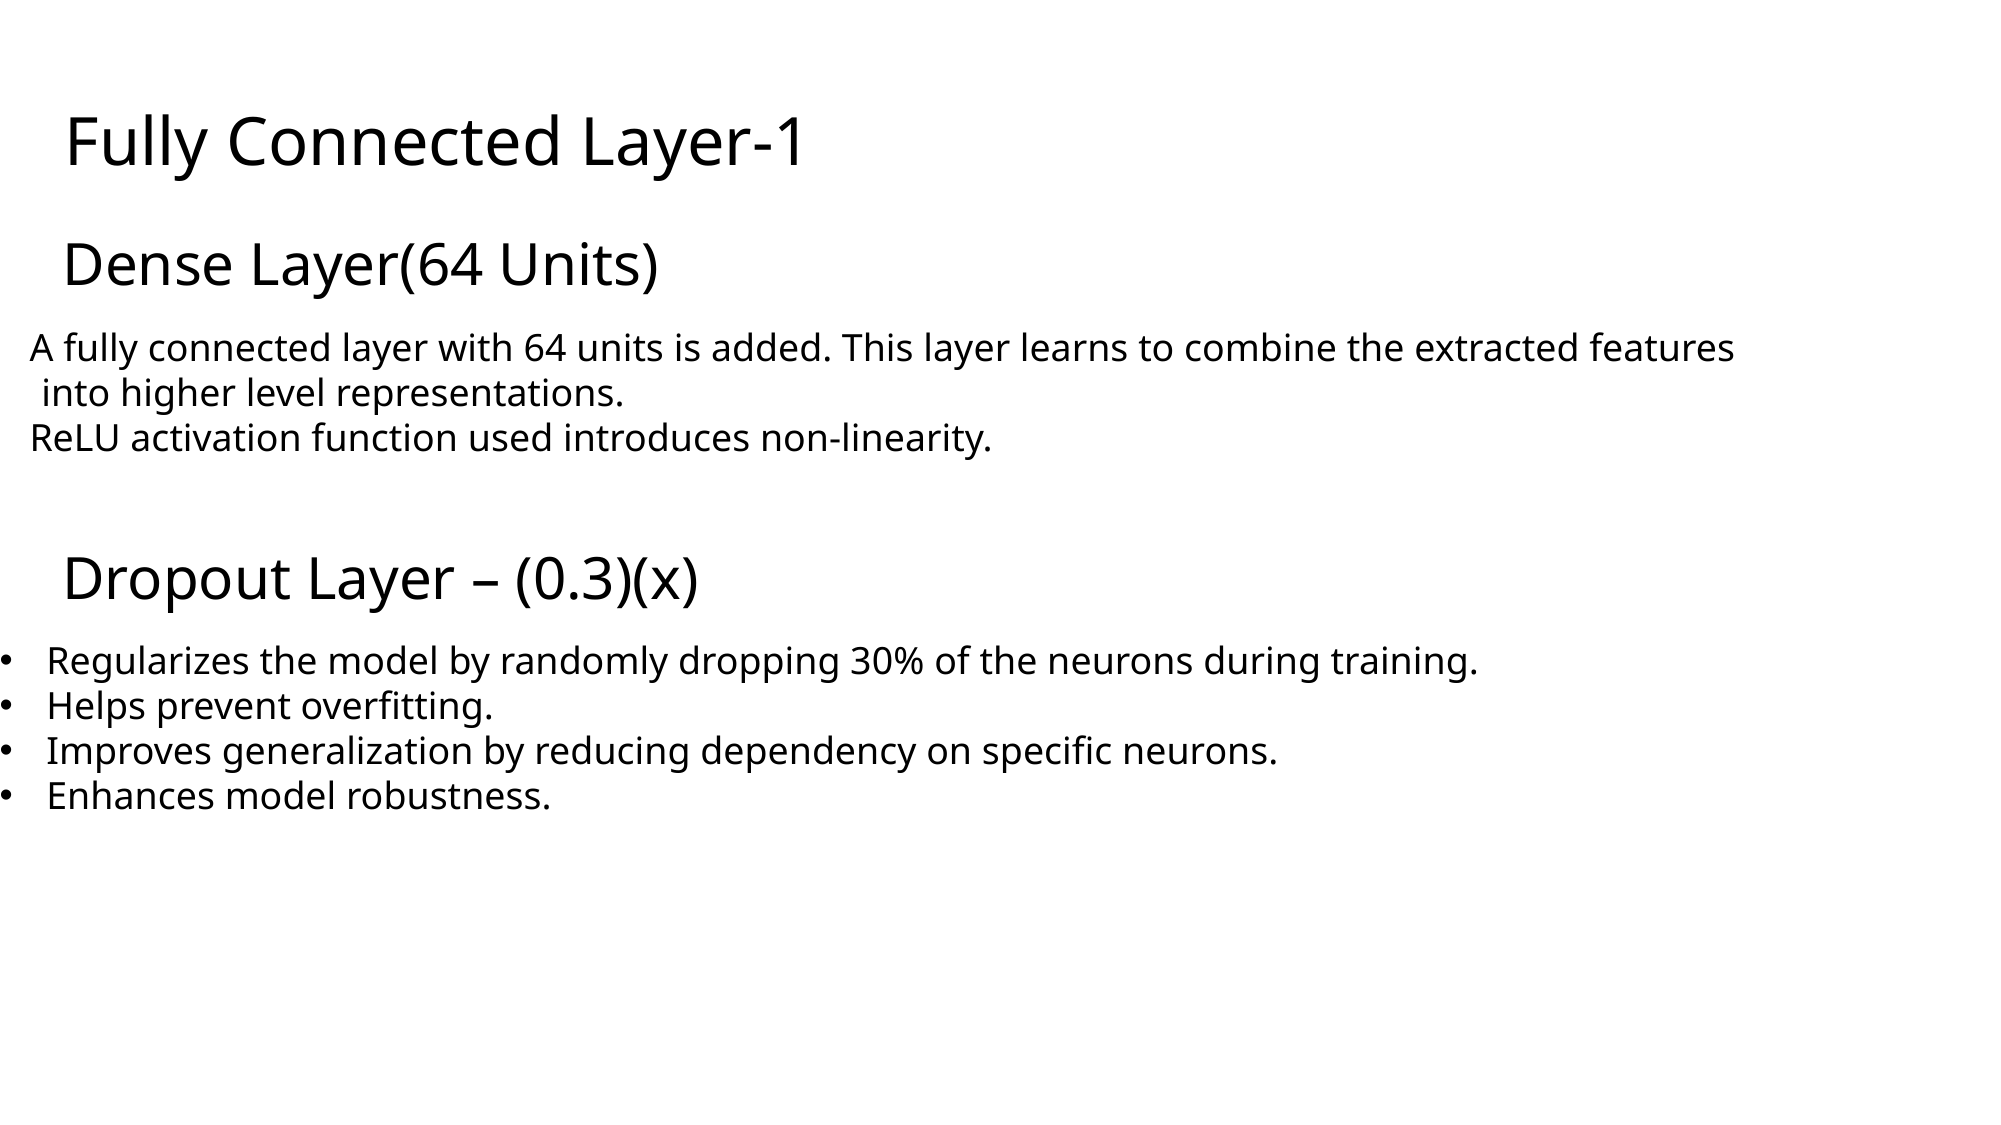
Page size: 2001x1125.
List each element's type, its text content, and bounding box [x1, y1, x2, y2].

text_box Dropout Layer – (0.3)(x) [47, 533, 714, 619]
text_box Dense Layer(64 Units) [48, 220, 674, 305]
text_box Regularizes the model by randomly dropping 30% of the neurons during training. Helps prevent overfitting. Improves generalization by reducing dependency on specific neurons. Enhances model robustness. [0, 629, 1496, 825]
text_box A fully connected layer with 64 units is added. This layer learns to combine the extracted features into higher level representations. ReLU activation function used introduces non-linearity. [0, 316, 1762, 467]
text_box Fully Connected Layer-1 [49, 91, 828, 187]
